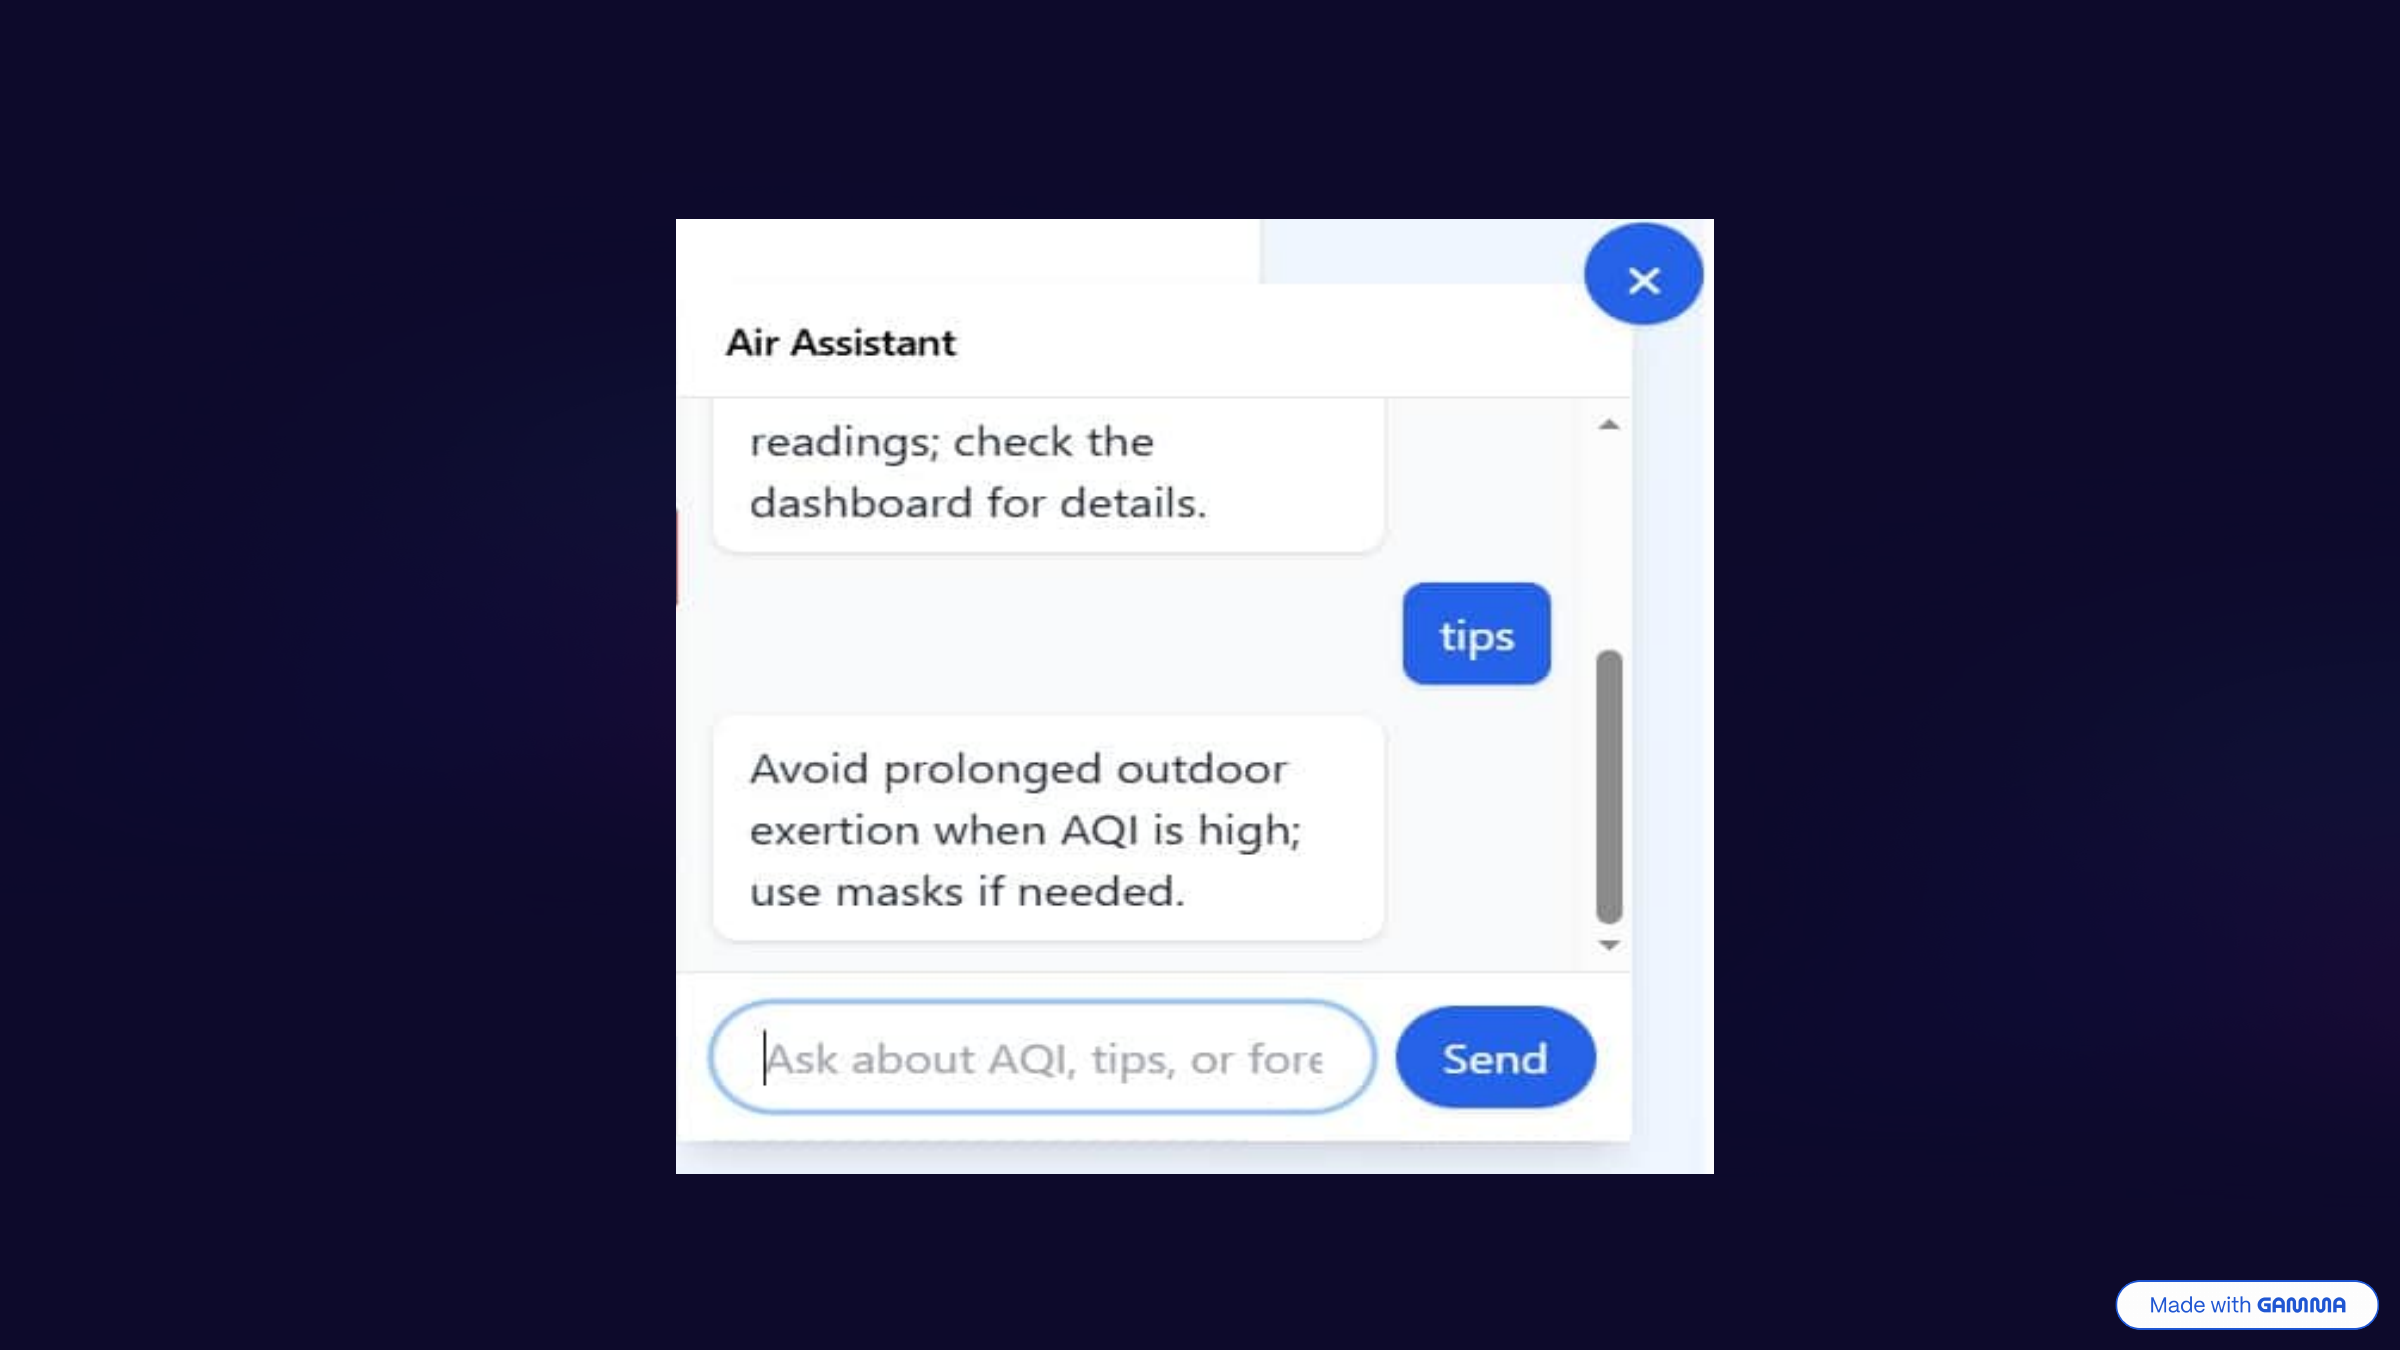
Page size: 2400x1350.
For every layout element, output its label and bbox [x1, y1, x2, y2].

picture [2106, 1271, 2389, 1339]
picture [676, 219, 1714, 1174]
